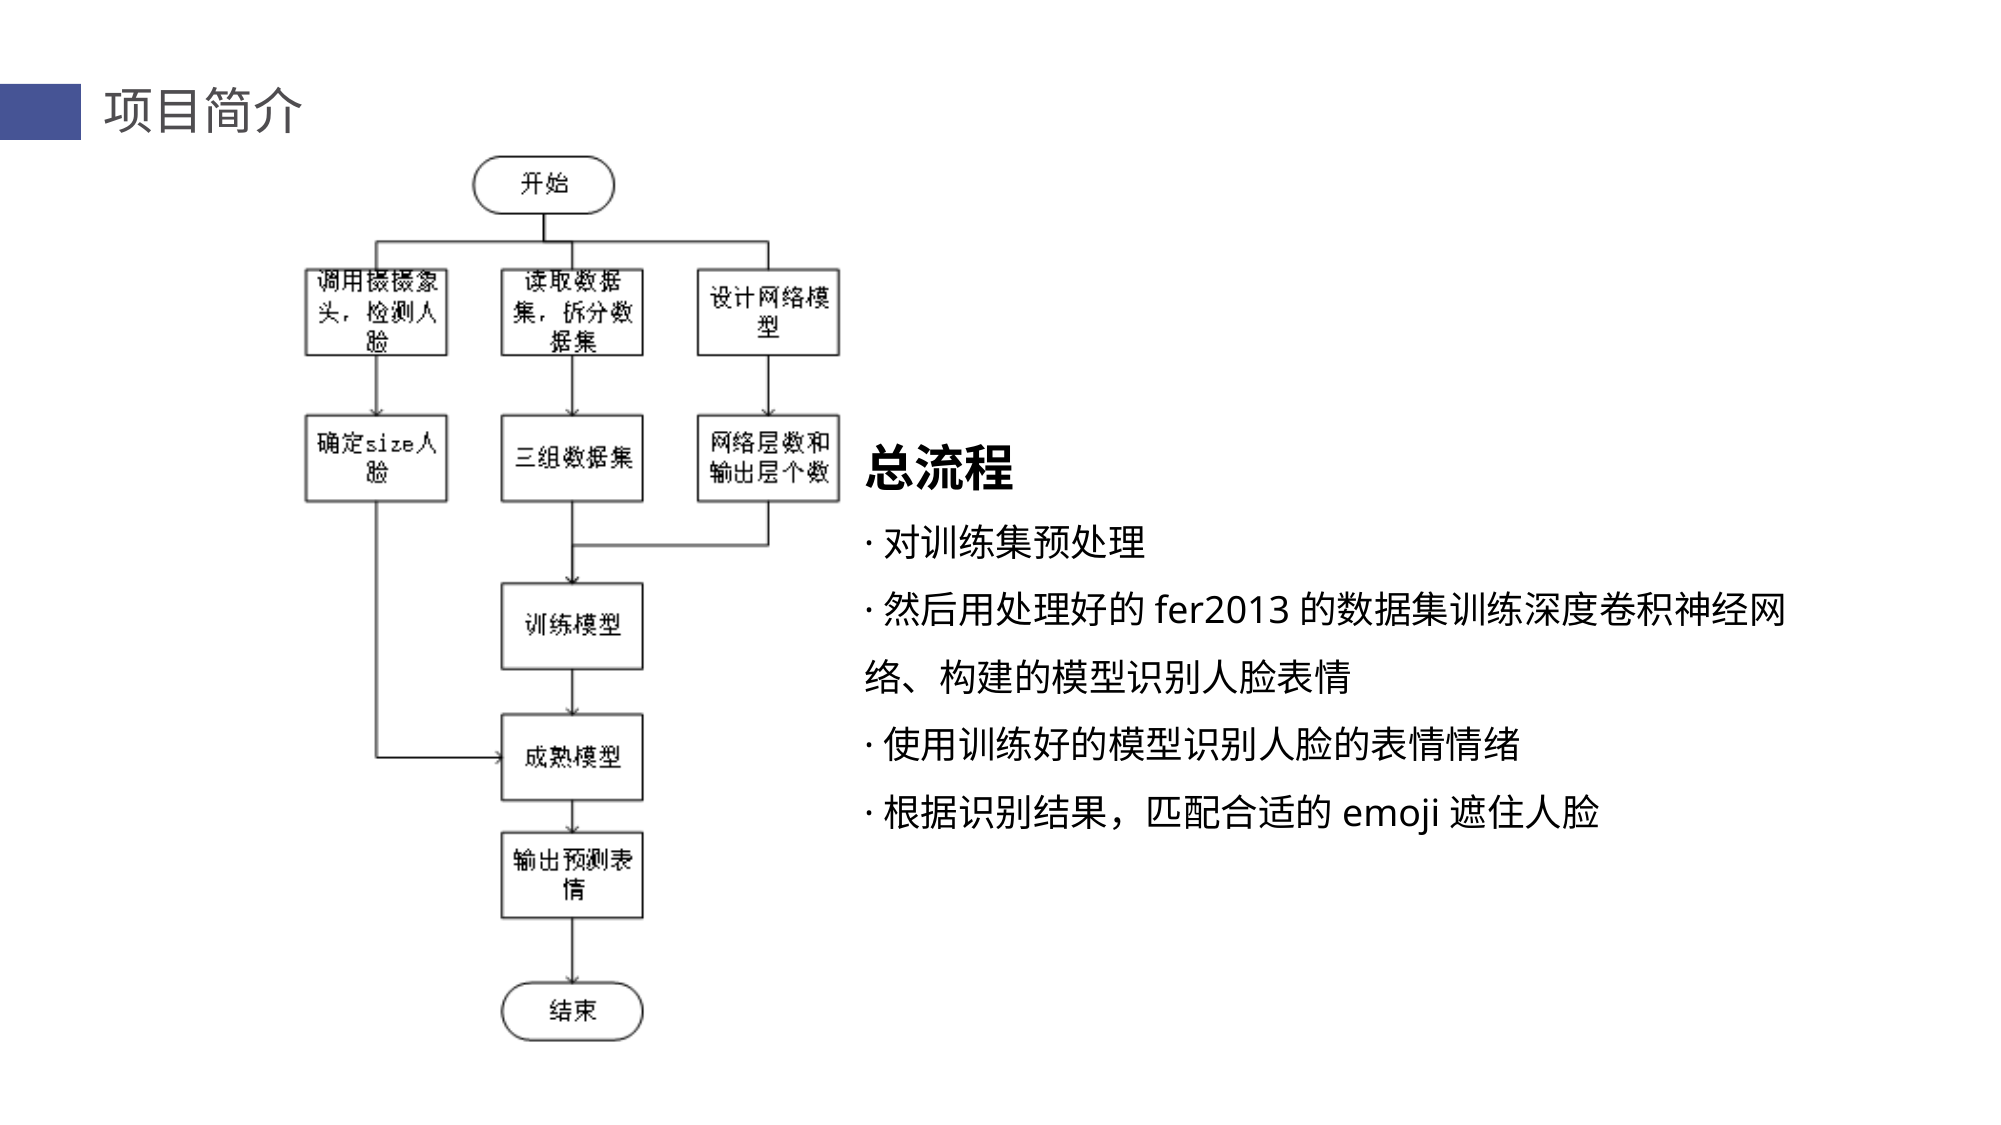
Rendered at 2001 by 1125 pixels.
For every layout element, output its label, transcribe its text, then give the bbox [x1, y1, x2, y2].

text_box [0, 83, 82, 141]
picture [297, 147, 850, 1053]
text_box 总流程 ·对训练集预处理 ·然后用处理好的fer2013的数据集训练深度卷积神经网络、构建的模型识别人脸表情 ·使用训练好的模型识别人脸的表情情绪 ·根据识别结果，匹配合适的emoji遮住人脸 [850, 398, 1823, 841]
text_box 项目简介 [88, 72, 1830, 147]
